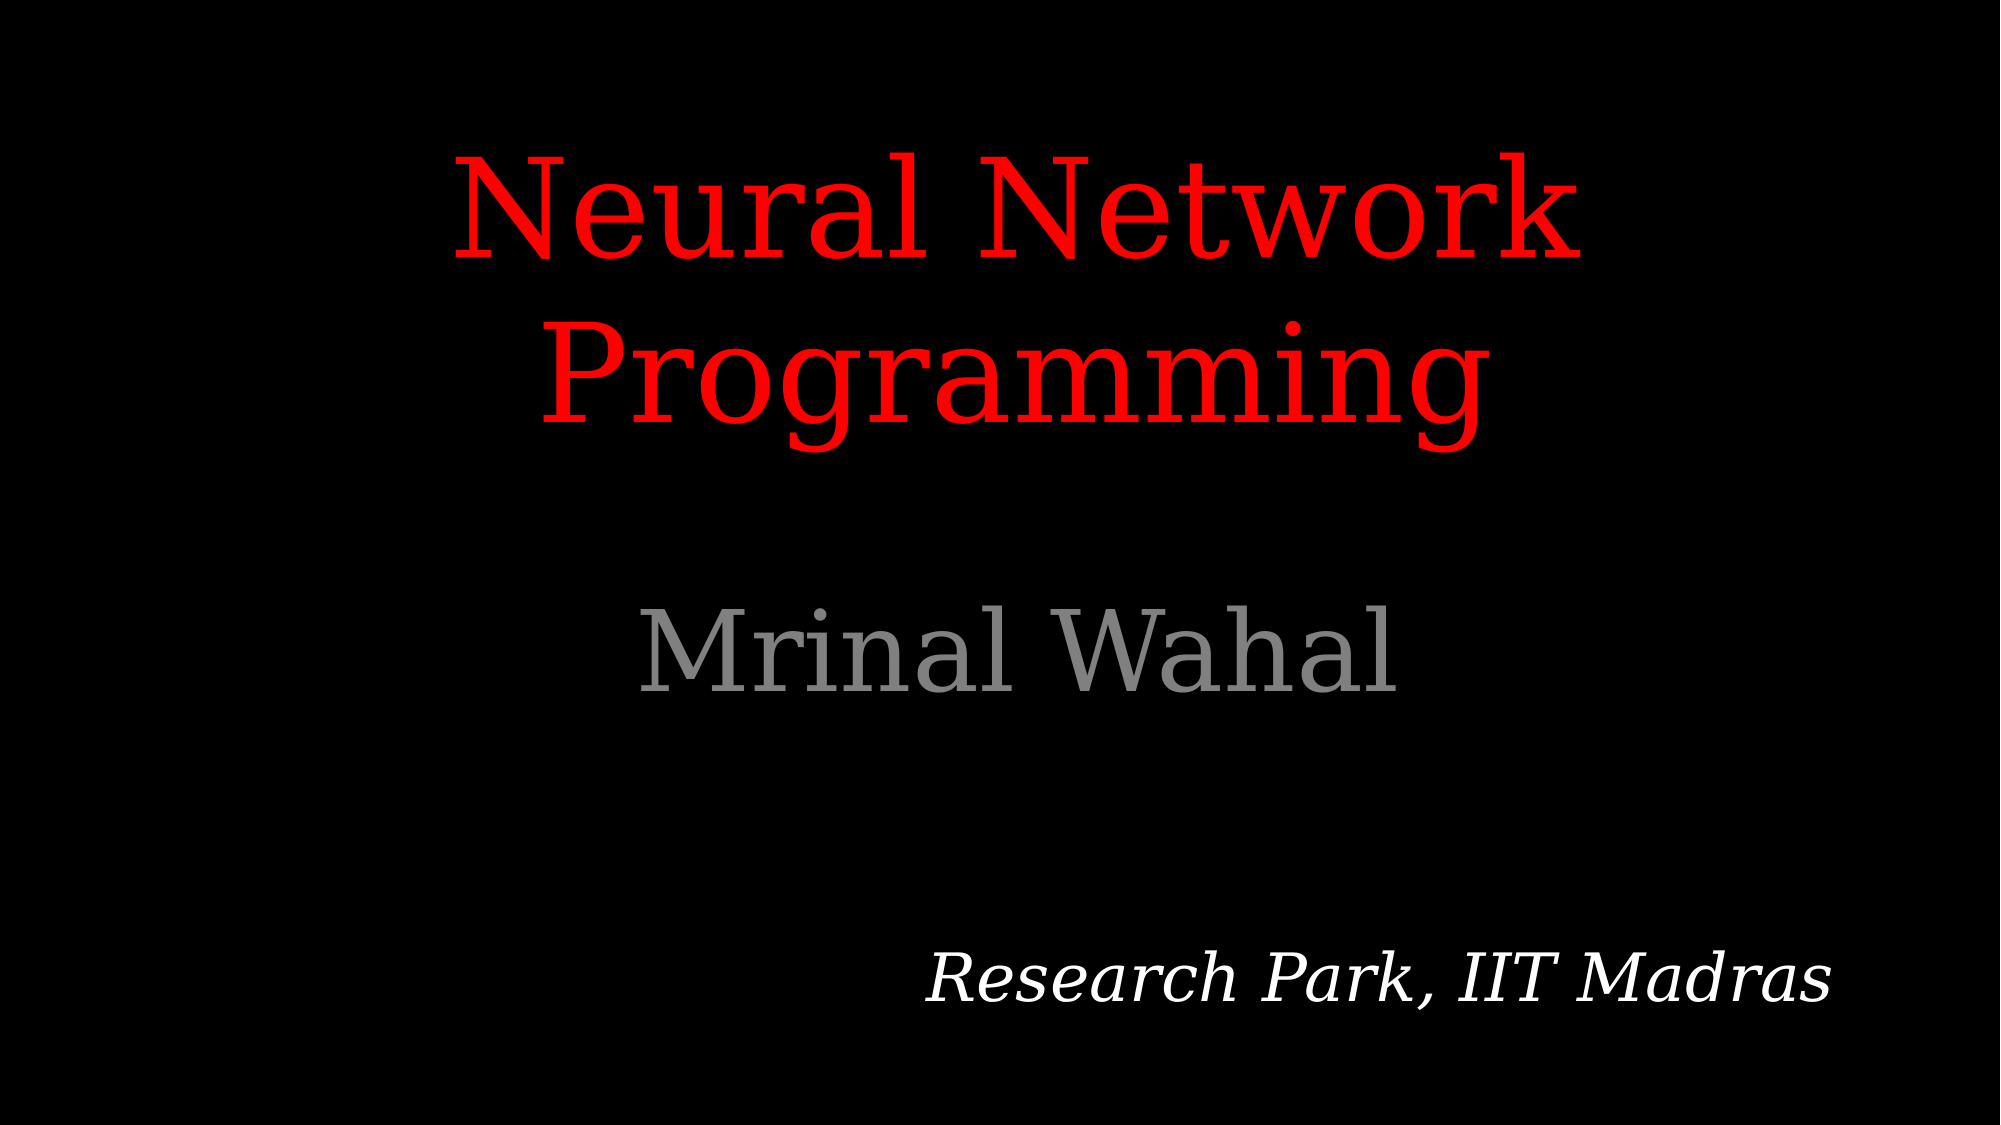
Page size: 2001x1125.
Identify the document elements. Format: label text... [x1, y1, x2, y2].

text_box Research Park, IIT Madras [605, 927, 1850, 1023]
text_box Mrinal Wahal [317, 571, 1718, 721]
text_box Neural Network Programming [315, 112, 1715, 458]
